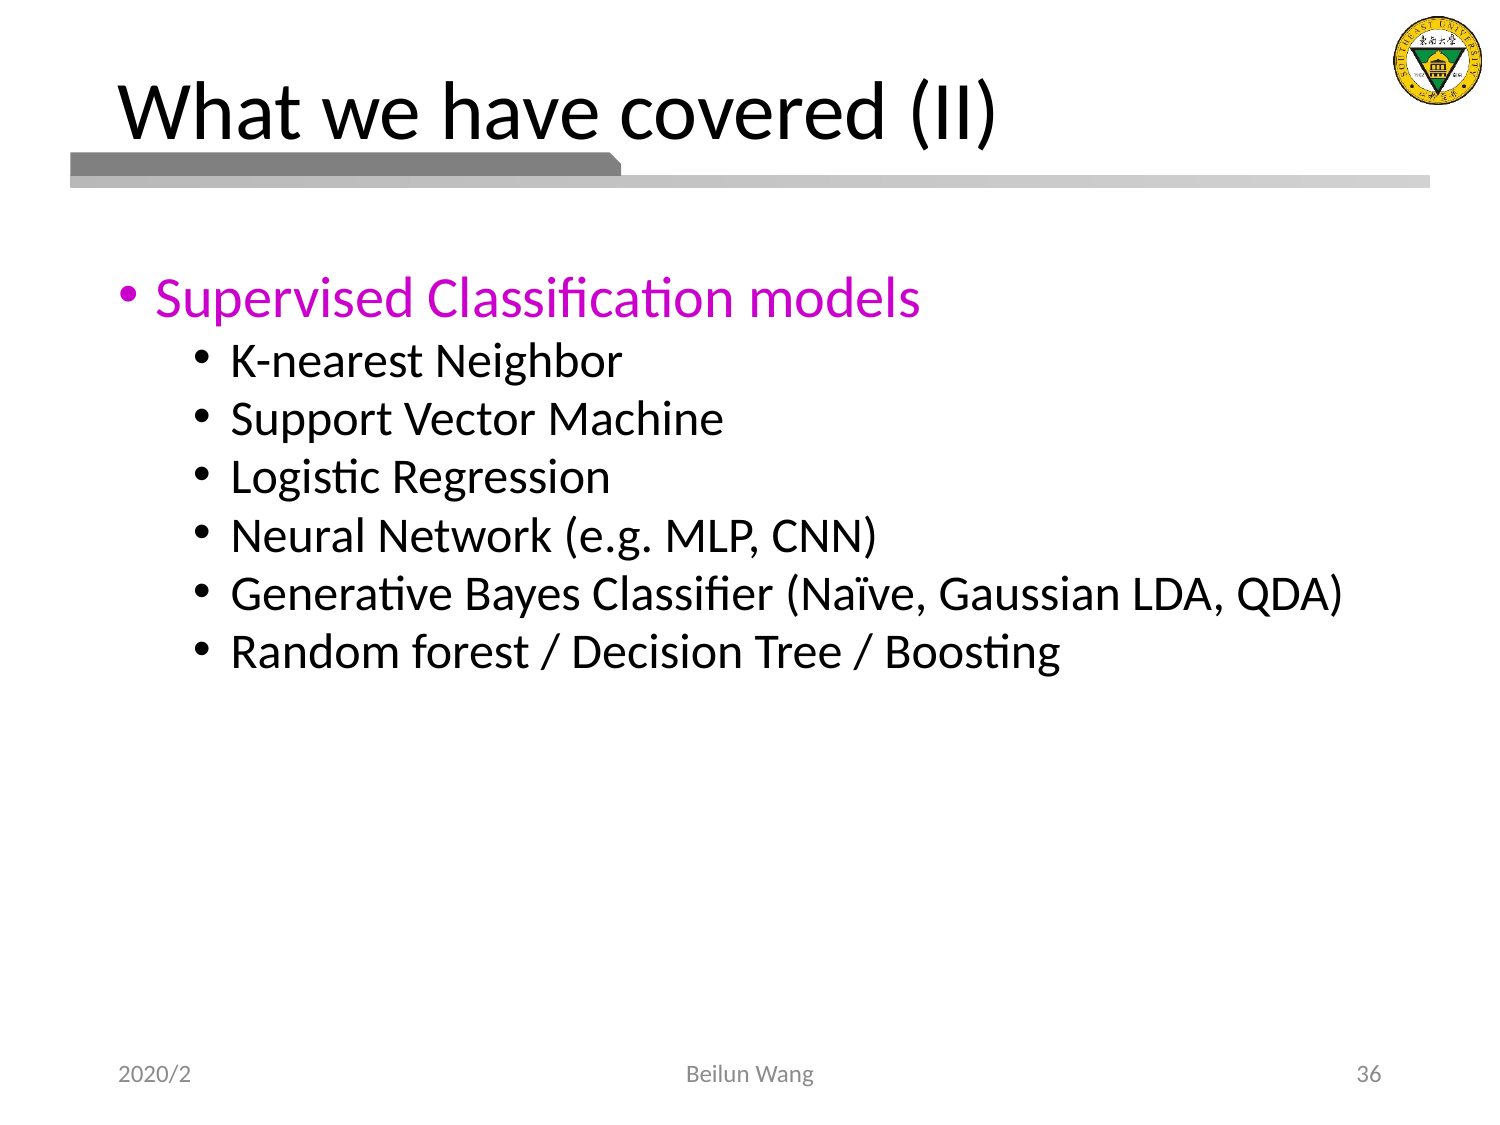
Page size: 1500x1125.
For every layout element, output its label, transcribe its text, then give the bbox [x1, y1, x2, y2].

title What we have covered (II) [103, 59, 1361, 156]
list Supervised Classification models K-nearest Neighbor Support Vector Machine Logistic Regression Neural Network (e.g. MLP, CNN) Generative Bayes Classifier (Naïve, Gaussian LDA, QDA) Random forest / Decision Tree / Boosting [103, 264, 1397, 1014]
slide_number 2020/2 [103, 1042, 441, 1103]
picture [1393, 16, 1482, 105]
footer Beilun Wang [496, 1042, 1004, 1103]
slide_number 36 [1059, 1042, 1397, 1103]
